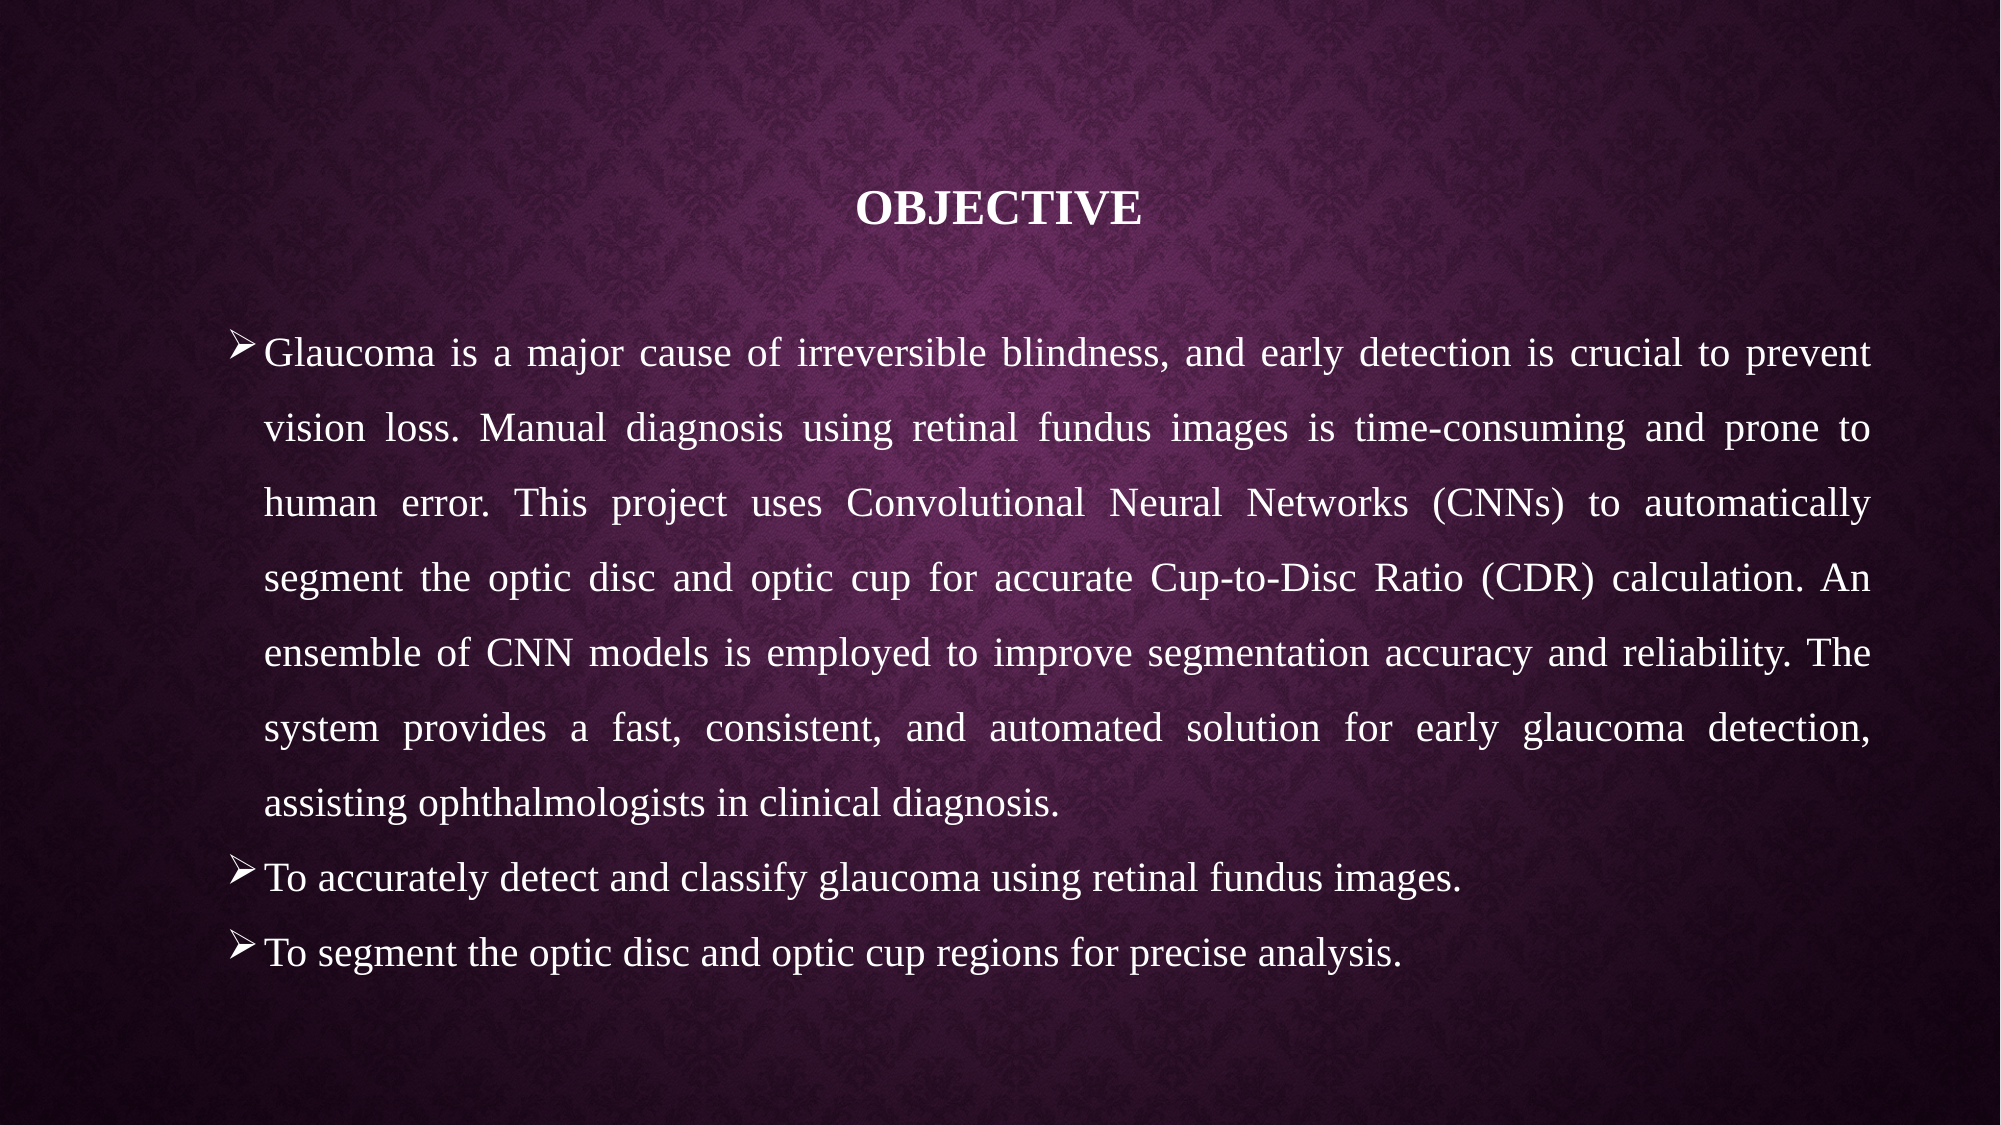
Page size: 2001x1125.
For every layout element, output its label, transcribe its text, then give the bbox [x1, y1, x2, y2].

title Objective [149, 99, 1849, 318]
list Glaucoma is a major cause of irreversible blindness, and early detection is crucial to prevent vision loss. Manual diagnosis using retinal fundus images is time-consuming and prone to human error. This project uses Convolutional Neural Networks (CNNs) to automatically segment the optic disc and optic cup for accurate Cup-to-Disc Ratio (CDR) calculation. An ensemble of CNN models is employed to improve segmentation accuracy and reliability. The system provides a fast, consistent, and automated solution for early glaucoma detection, assisting ophthalmologists in clinical diagnosis. To accurately detect and classify glaucoma using retinal fundus images. To segment the optic disc and optic cup regions for precise analysis. [211, 292, 1888, 913]
